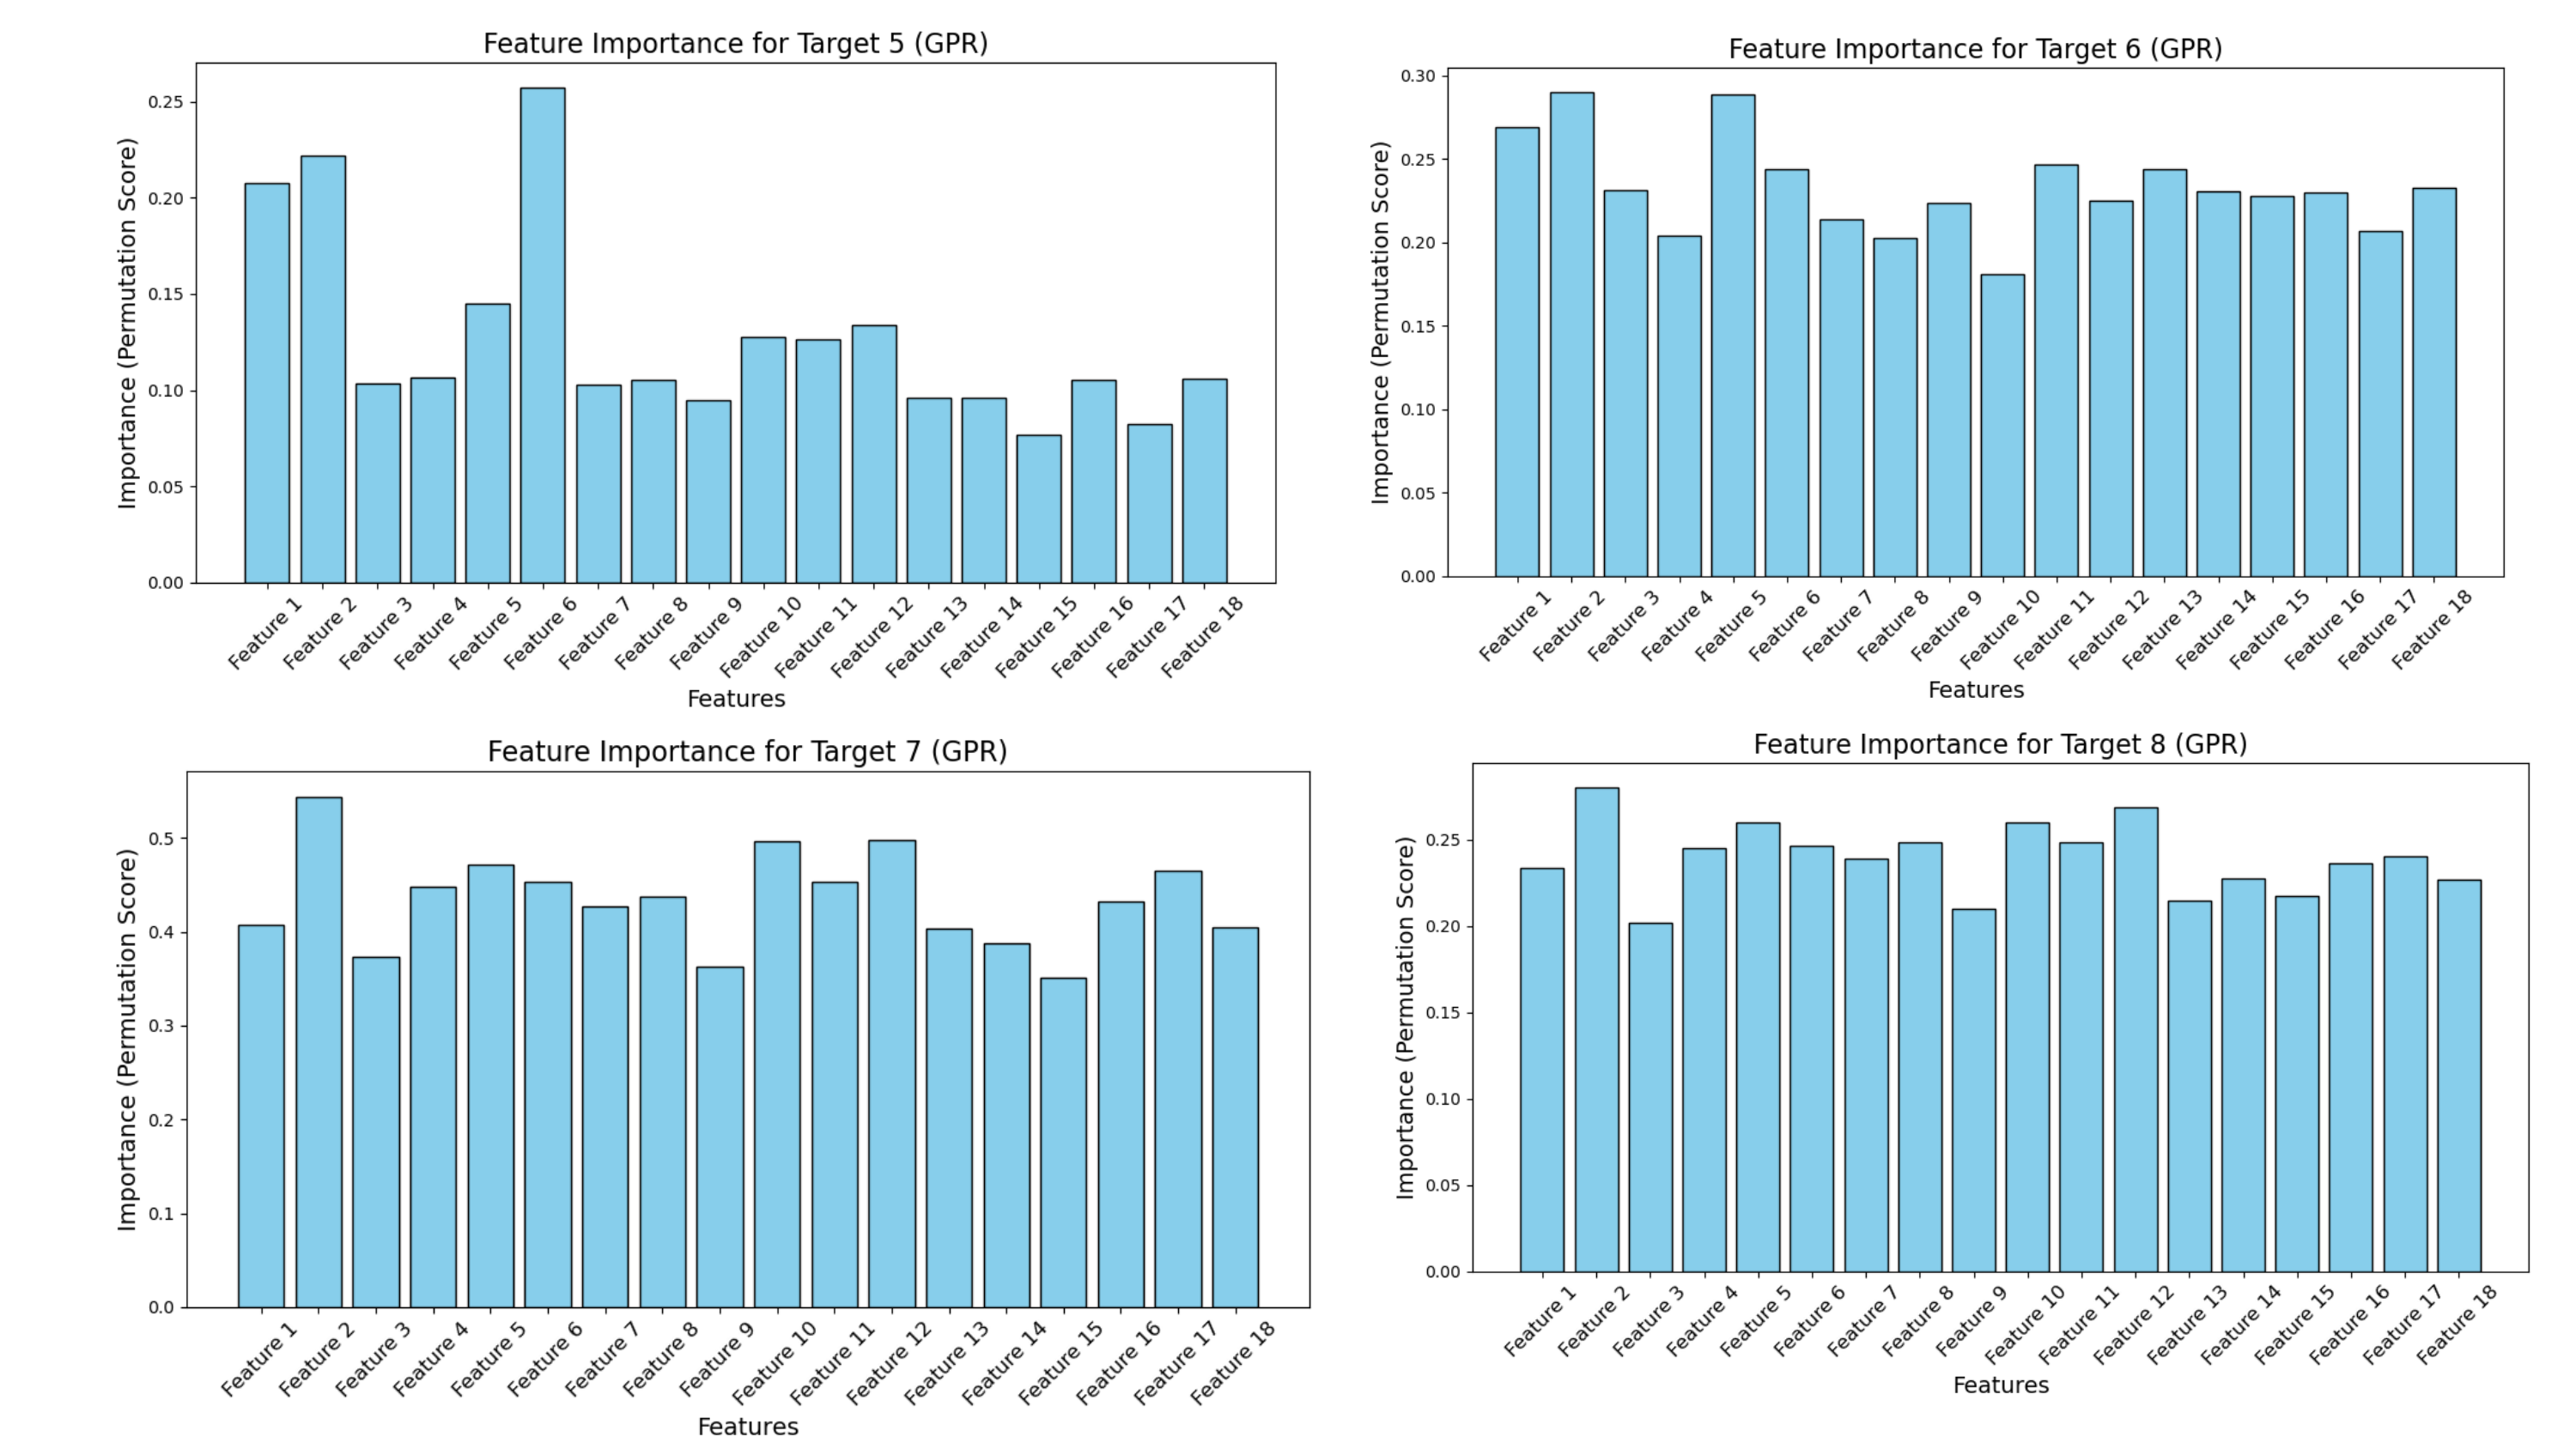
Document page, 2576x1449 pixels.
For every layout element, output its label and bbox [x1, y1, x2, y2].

picture [106, 20, 1286, 724]
picture [1385, 721, 2539, 1410]
picture [1360, 26, 2514, 714]
picture [106, 727, 1321, 1449]
